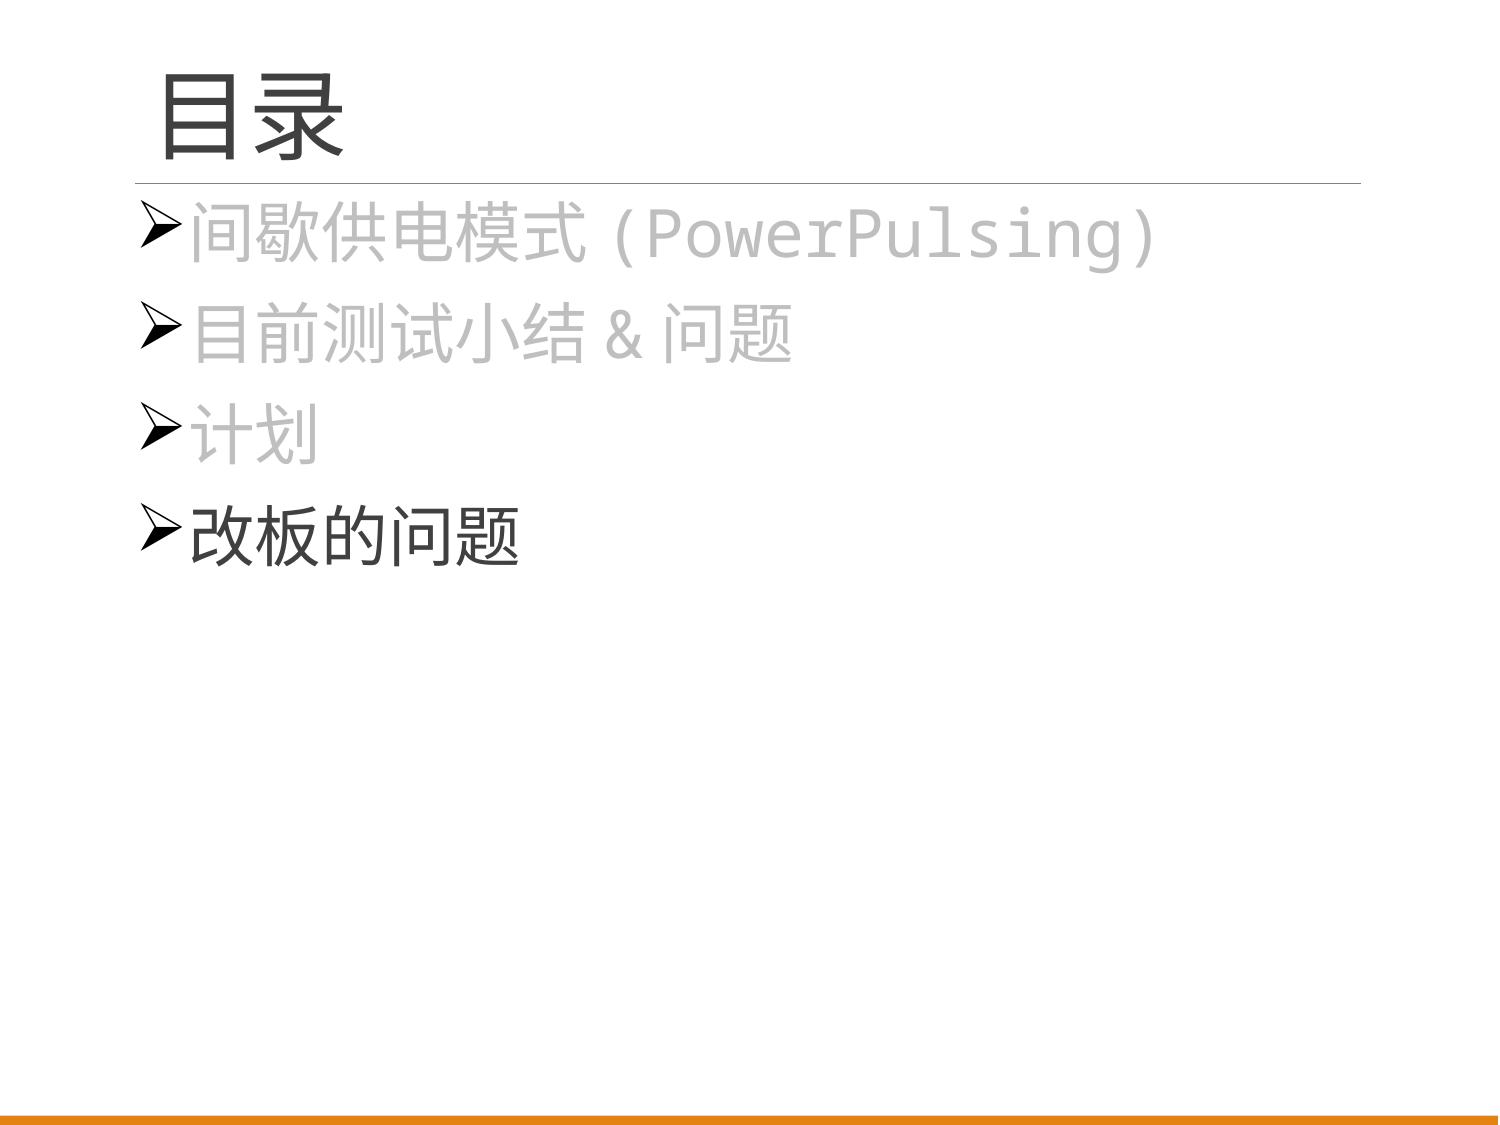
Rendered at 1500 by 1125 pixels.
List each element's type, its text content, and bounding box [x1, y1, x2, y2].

title 目录 [135, 47, 1373, 181]
list 间歇供电模式(PowerPulsing) 目前测试小结&问题 计划 改板的问题 [135, 192, 1373, 1097]
